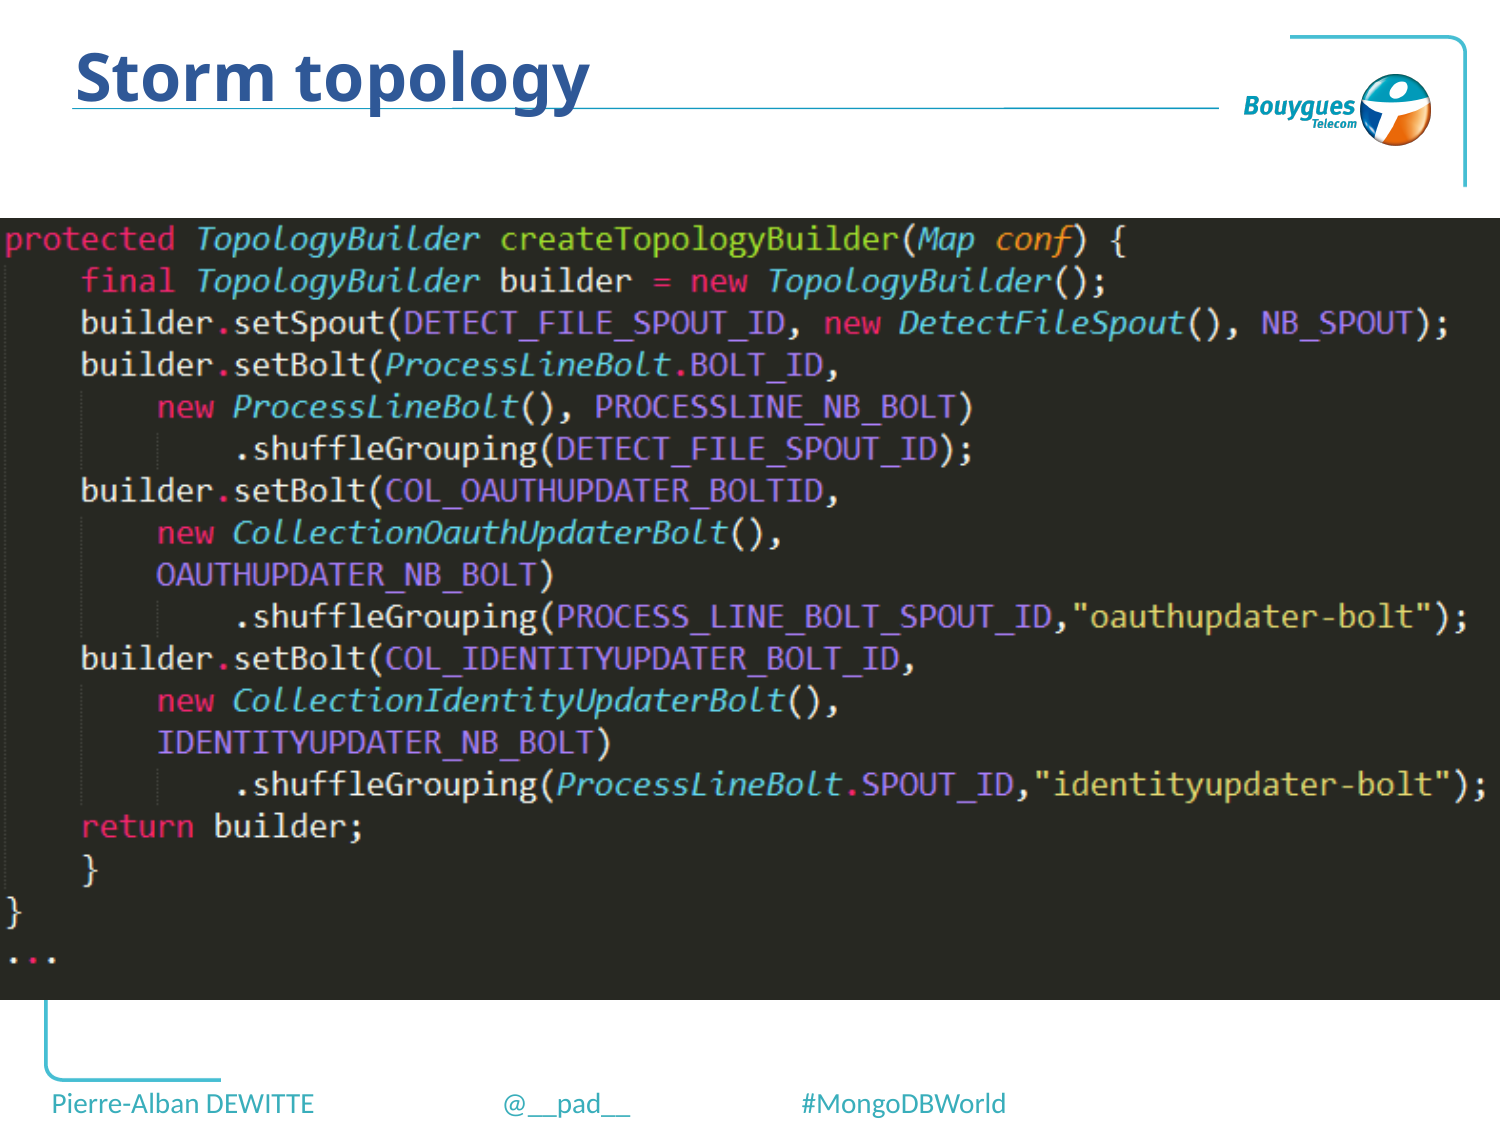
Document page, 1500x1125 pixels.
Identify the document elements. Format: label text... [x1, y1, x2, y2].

title Storm topology [75, 34, 988, 116]
picture [0, 0, 1500, 1125]
